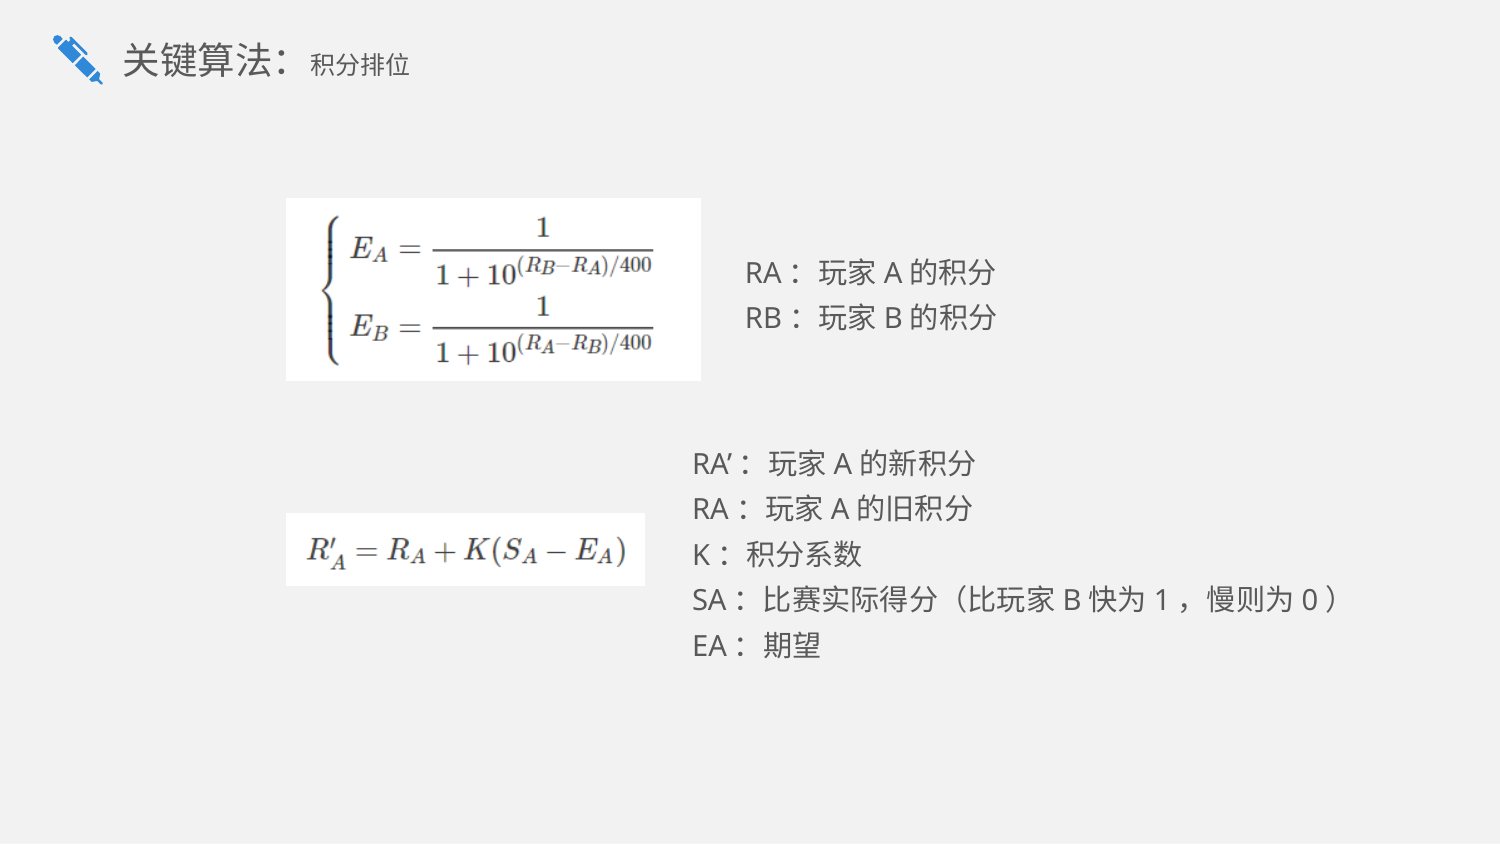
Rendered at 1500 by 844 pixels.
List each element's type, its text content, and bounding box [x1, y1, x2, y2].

picture [286, 197, 701, 381]
text_box RA’：玩家A的新积分 RA：玩家A的旧积分 K：积分系数 SA：比赛实际得分（比玩家B快为1，慢则为0） EA：期望 [677, 427, 1371, 670]
text_box 关键算法：积分排位 [122, 28, 1152, 91]
picture [286, 513, 645, 587]
text_box RA：玩家A的积分 RB：玩家B的积分 [730, 236, 1106, 342]
